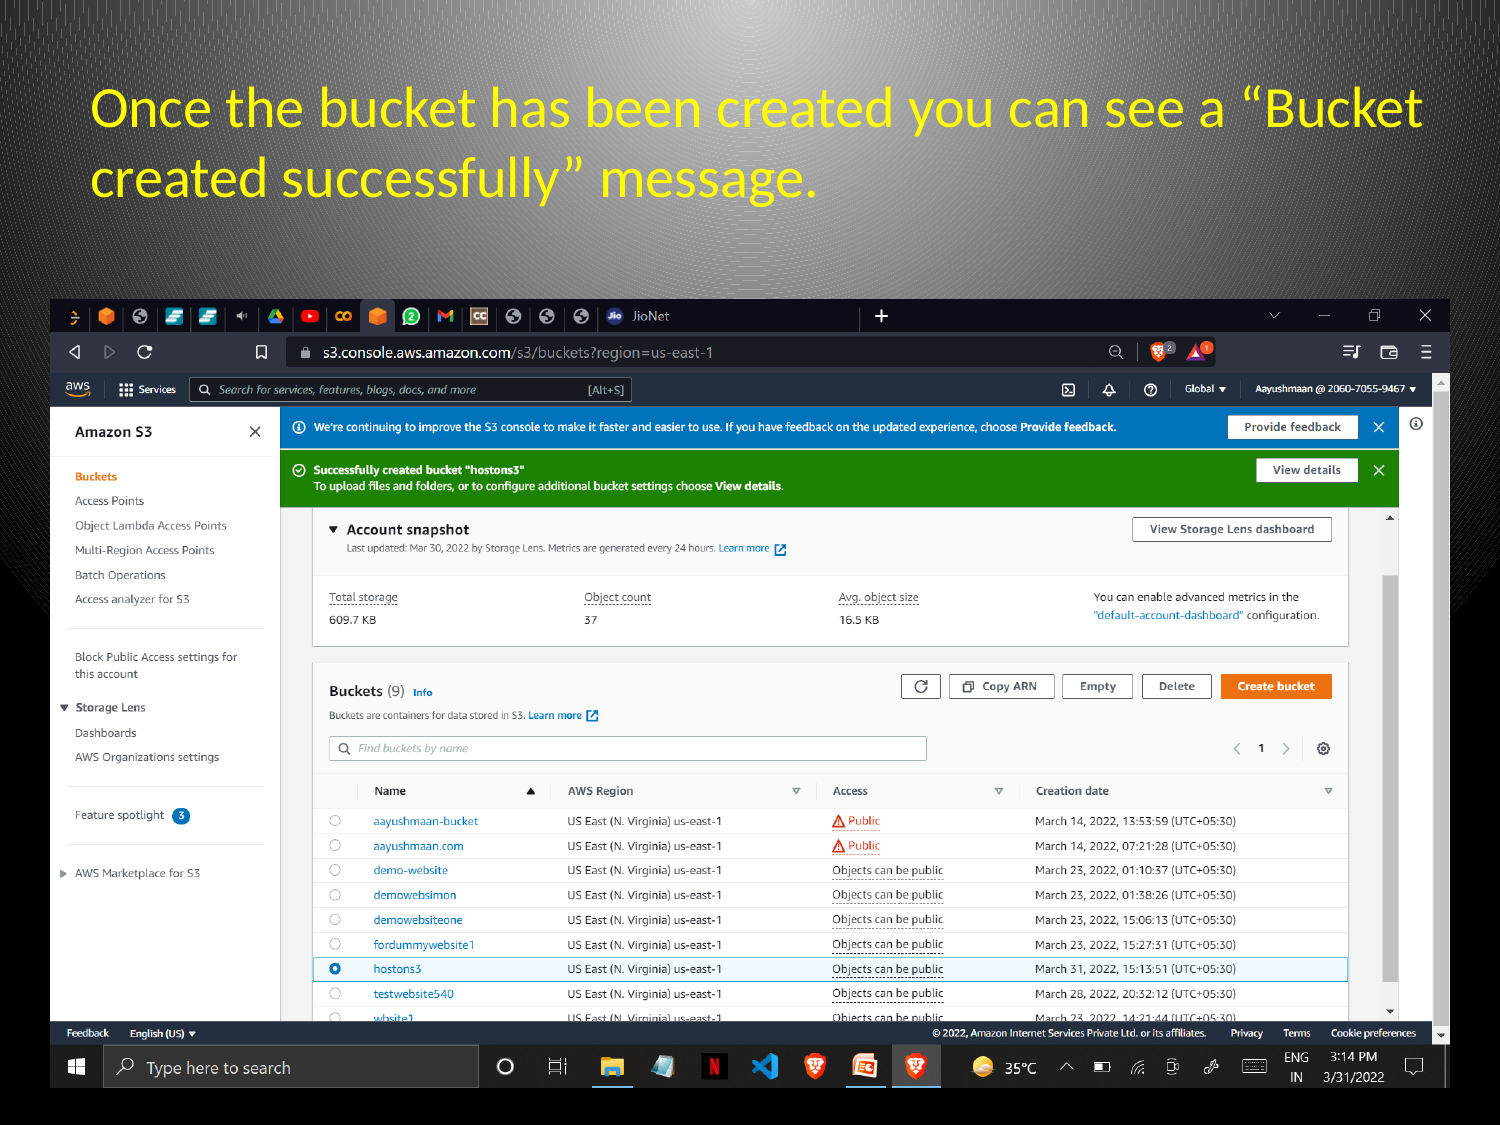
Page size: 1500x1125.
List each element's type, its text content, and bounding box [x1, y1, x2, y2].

title Once the bucket has been created you can see a “Bucket created successfully” message. [75, 45, 1500, 233]
picture [49, 299, 1451, 1088]
